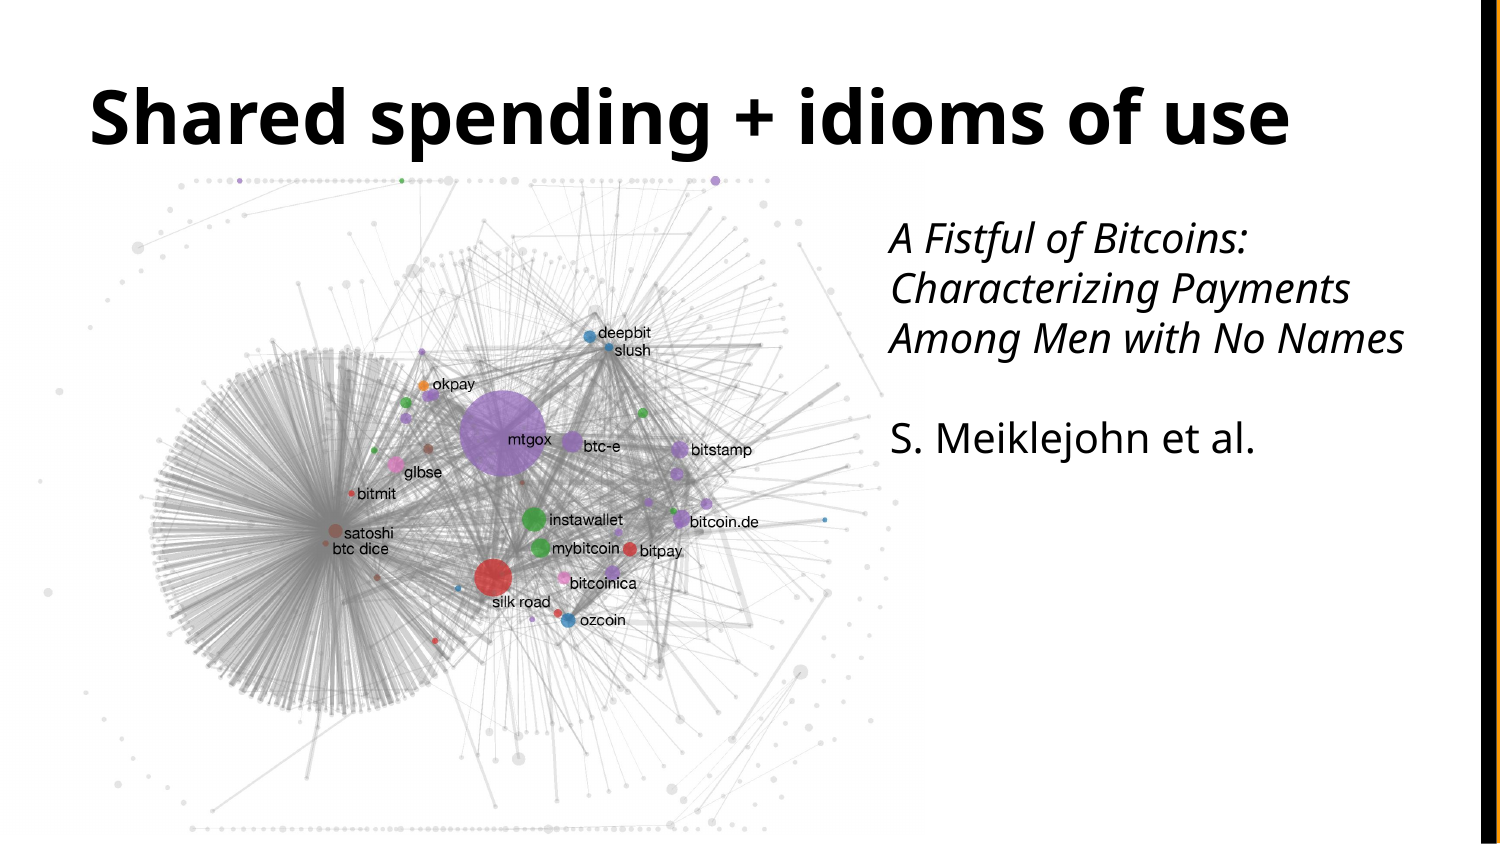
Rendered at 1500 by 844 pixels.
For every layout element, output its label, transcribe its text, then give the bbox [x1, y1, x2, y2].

picture [0, 159, 926, 836]
text_box Shared spending + idioms of use [74, 33, 1425, 175]
text_box A Fistful of Bitcoins: Characterizing Payments Among Men with No Names S. Meiklejohn et al. [929, 196, 1425, 808]
